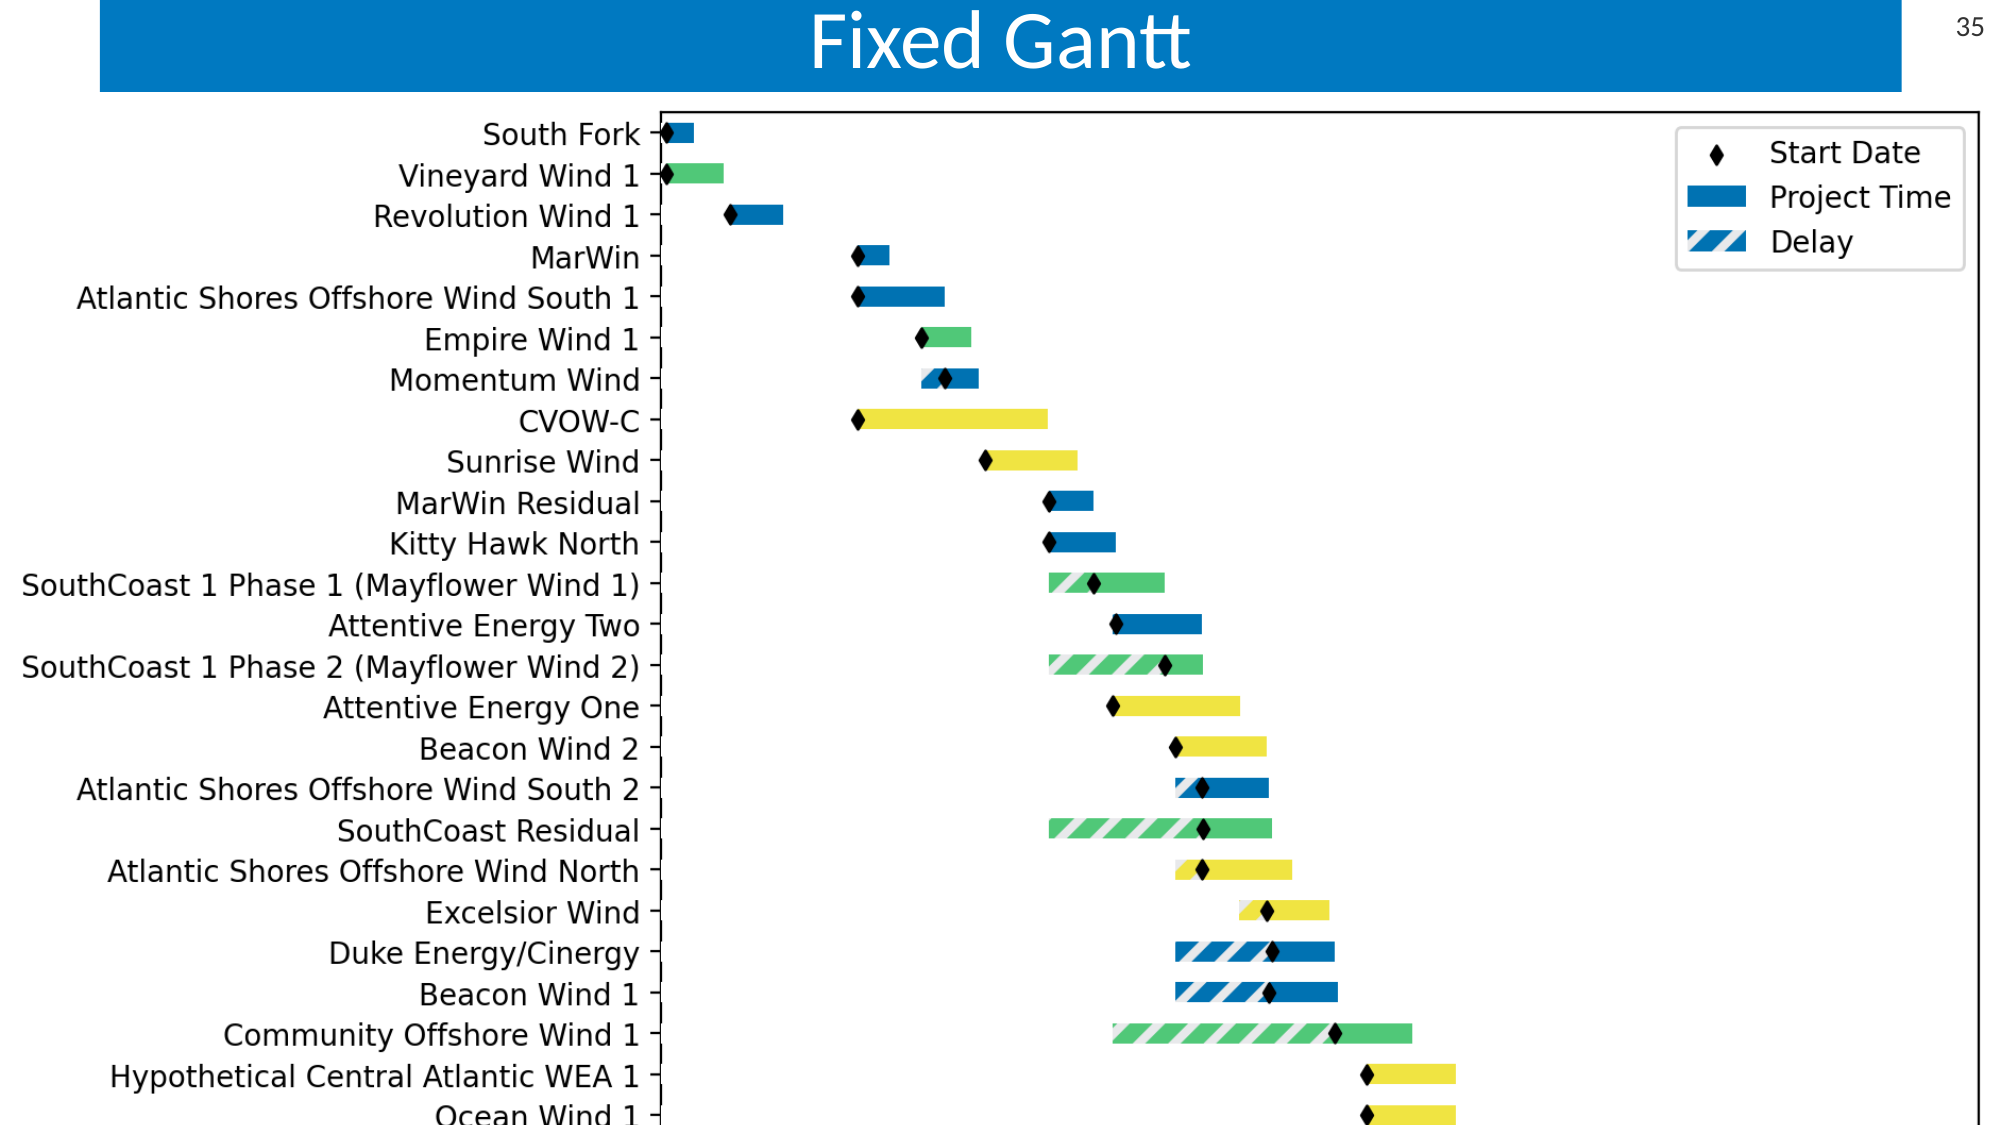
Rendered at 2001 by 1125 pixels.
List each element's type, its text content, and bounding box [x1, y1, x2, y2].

picture [0, 92, 2000, 1125]
title Fixed Gantt [99, 0, 1902, 90]
